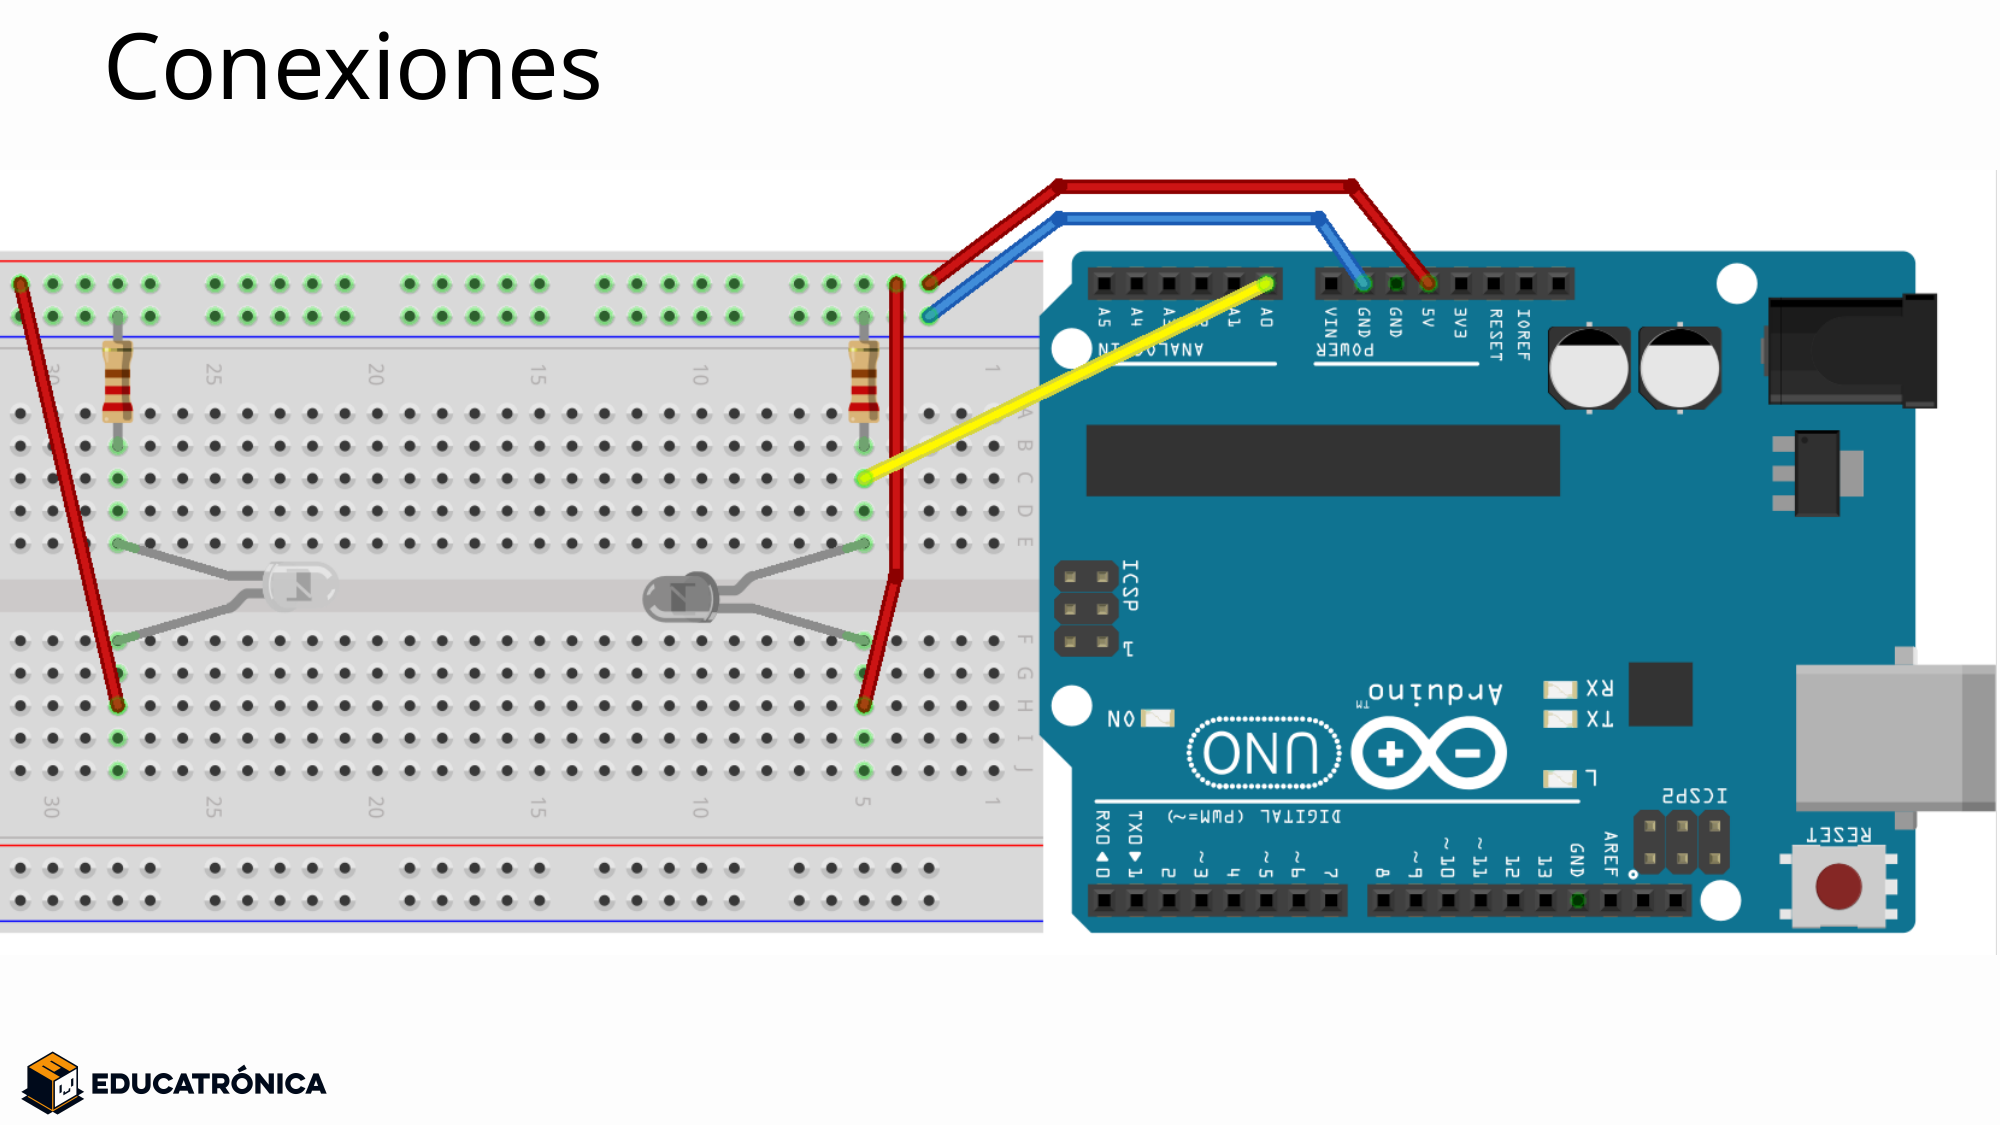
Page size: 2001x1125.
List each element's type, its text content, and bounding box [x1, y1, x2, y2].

picture [0, 170, 2001, 955]
picture [19, 1048, 330, 1118]
title Conexiones [88, 7, 1912, 133]
